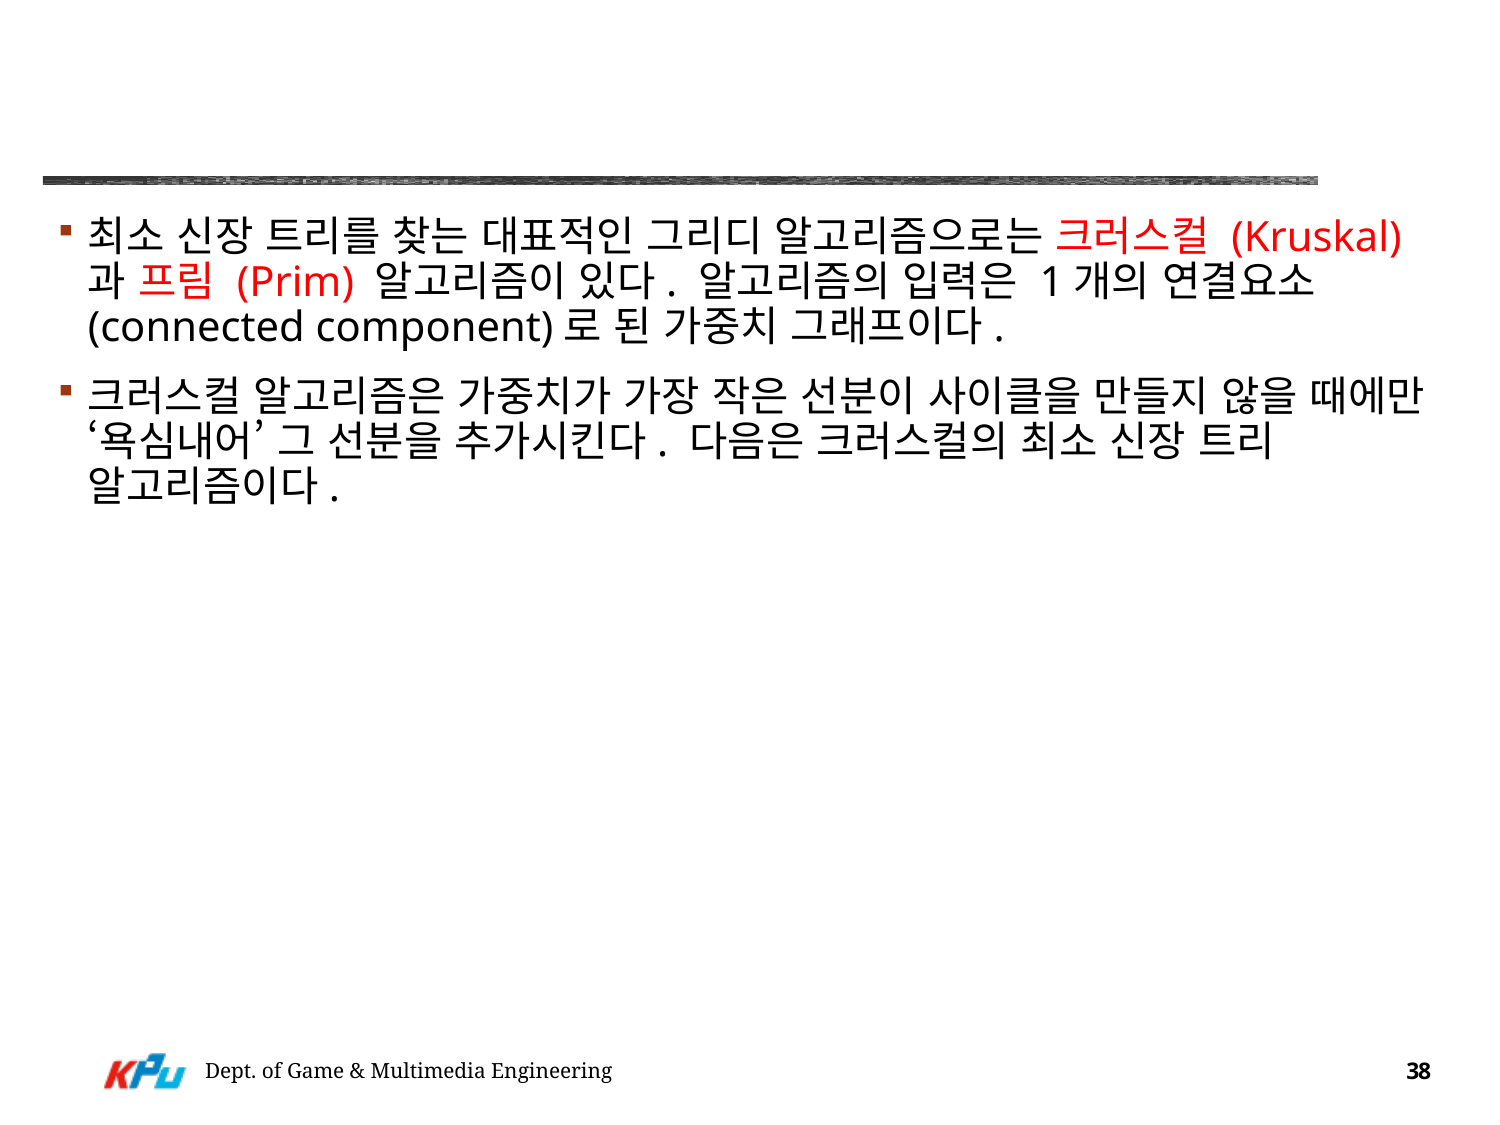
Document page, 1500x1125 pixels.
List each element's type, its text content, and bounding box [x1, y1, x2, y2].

text_box [76, 101, 1427, 994]
picture [92, 1030, 191, 1120]
slide_number 38 [1379, 1042, 1459, 1103]
footer Dept. of Game & Multimedia Engineering [190, 1042, 879, 1103]
list 최소 신장 트리를 찾는 대표적인 그리디 알고리즘으로는 크러스컬 (Kruskal)과 프림 (Prim) 알고리즘이 있다. 알고리즘의 입력은 1개의 연결요소 (connected component)로 된 가중치 그래프이다. 크러스컬 알고리즘은 가중치가 가장 작은 선분이 사이클을 만들지 않을 때에만 ‘욕심내어’ 그 선분을 추가시킨다. 다음은 크러스컬의 최소 신장 트리 알고리즘이다. [42, 207, 1458, 1013]
